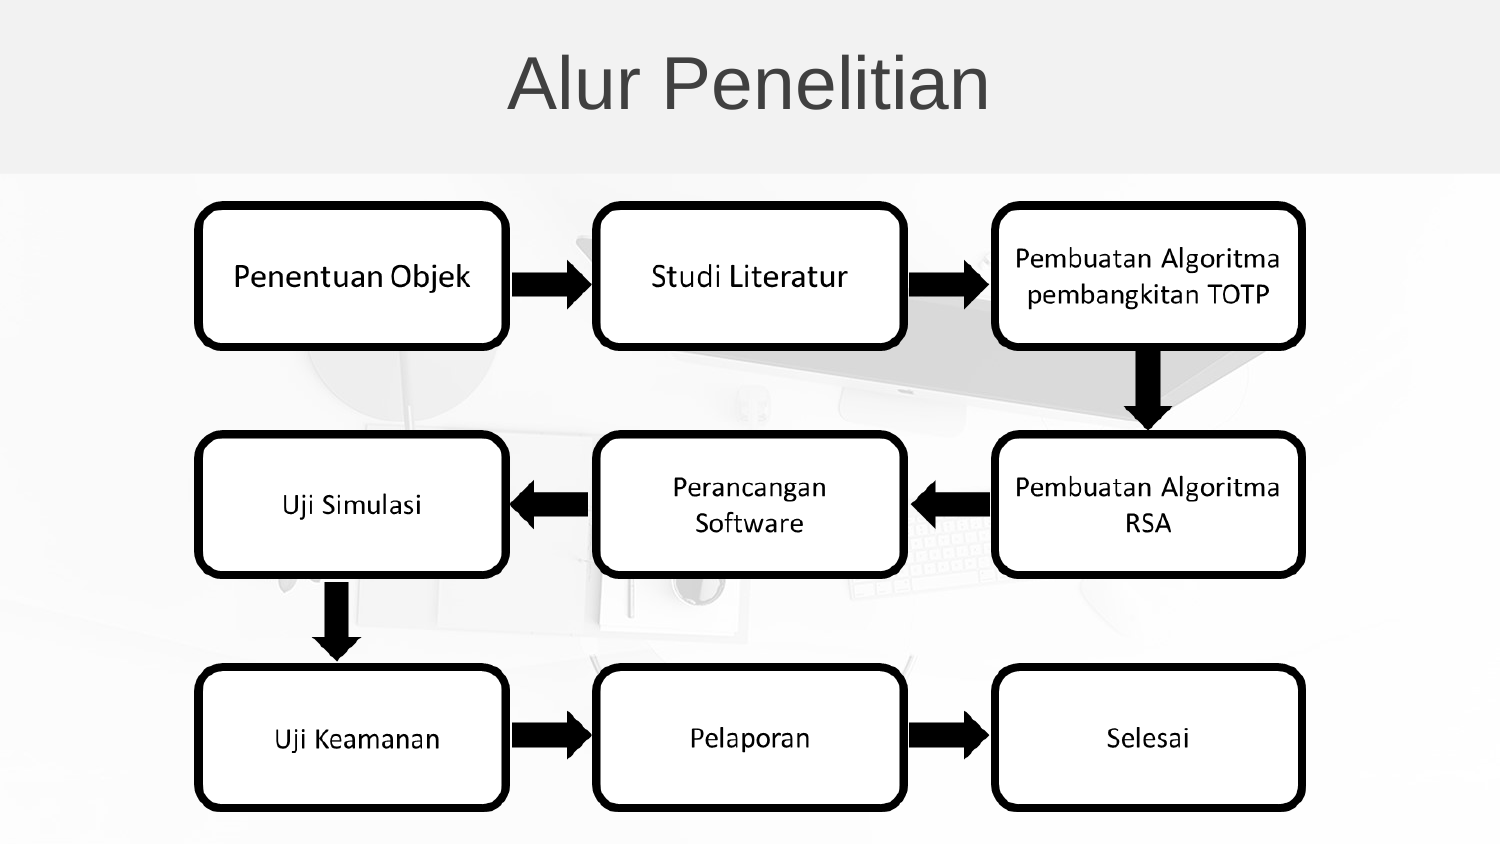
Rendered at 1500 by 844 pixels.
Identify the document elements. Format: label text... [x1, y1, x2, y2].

list Alur Penelitian [0, 32, 1500, 127]
picture [0, 174, 1500, 844]
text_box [194, 201, 1306, 812]
